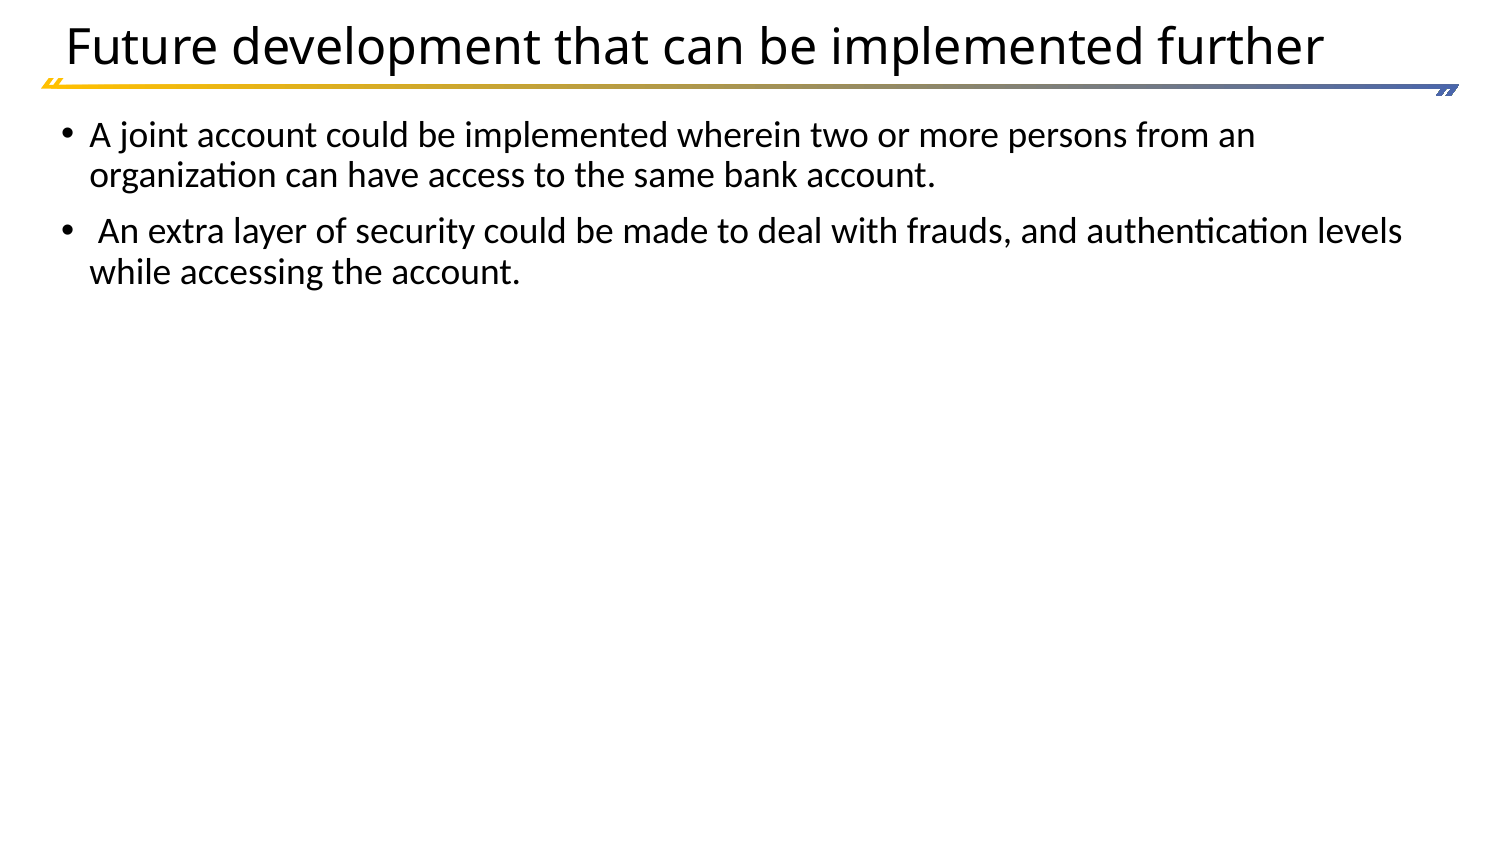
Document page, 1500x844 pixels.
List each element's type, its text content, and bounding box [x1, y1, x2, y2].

title Future development that can be implemented further [50, 0, 1450, 83]
list A joint account could be implemented wherein two or more persons from an organization can have access to the same bank account. An extra layer of security could be made to deal with frauds, and authentication levels while accessing the account. [50, 109, 1450, 797]
